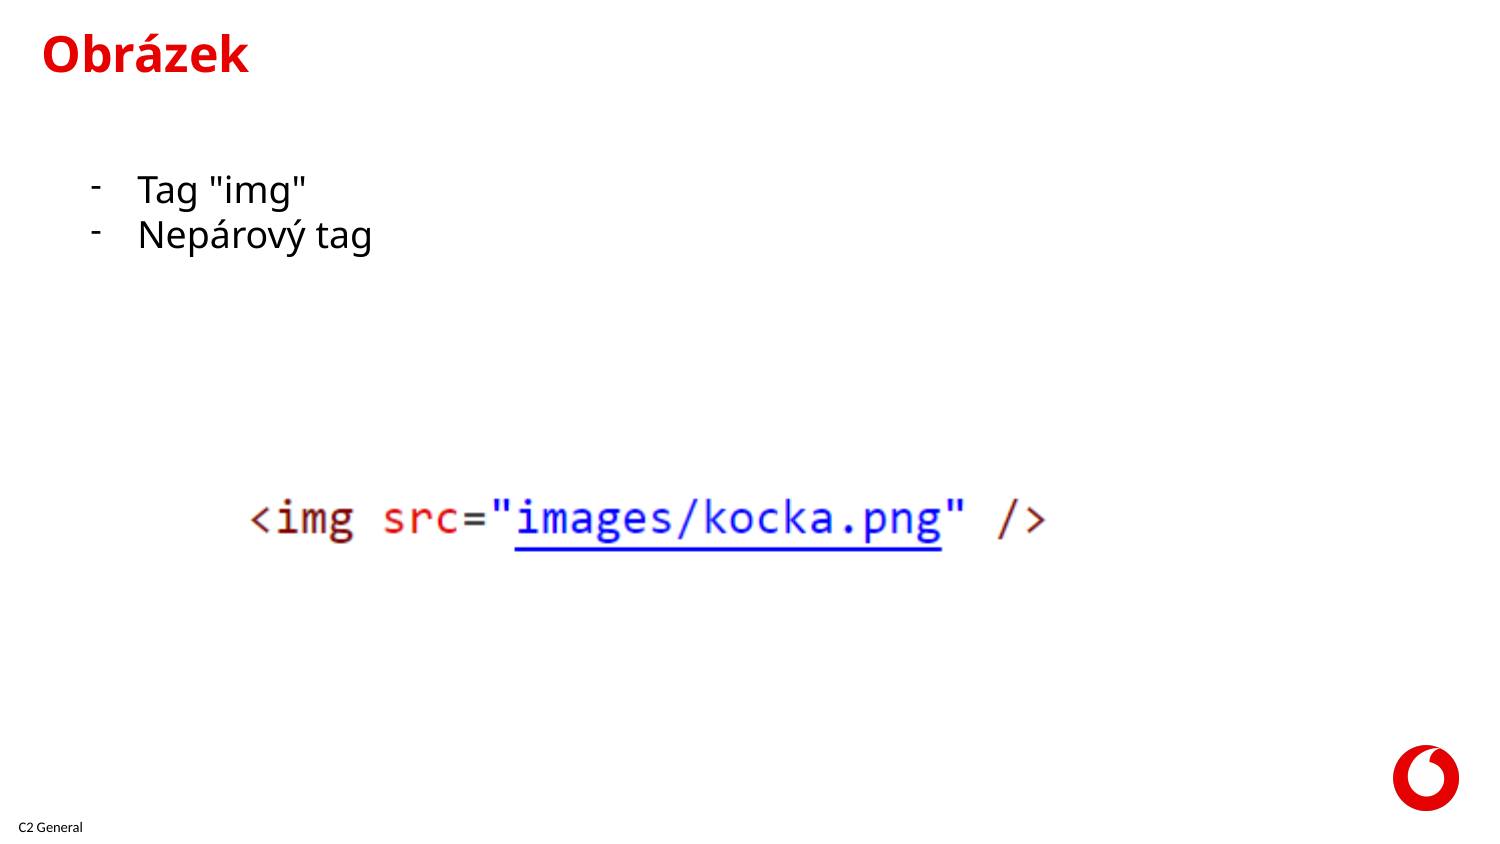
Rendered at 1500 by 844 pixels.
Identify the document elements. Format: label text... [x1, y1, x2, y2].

picture [1393, 745, 1459, 811]
text_box Tag "img" Nepárový tag [90, 166, 541, 302]
title Obrázek [40, 33, 1459, 144]
picture [212, 464, 1077, 570]
